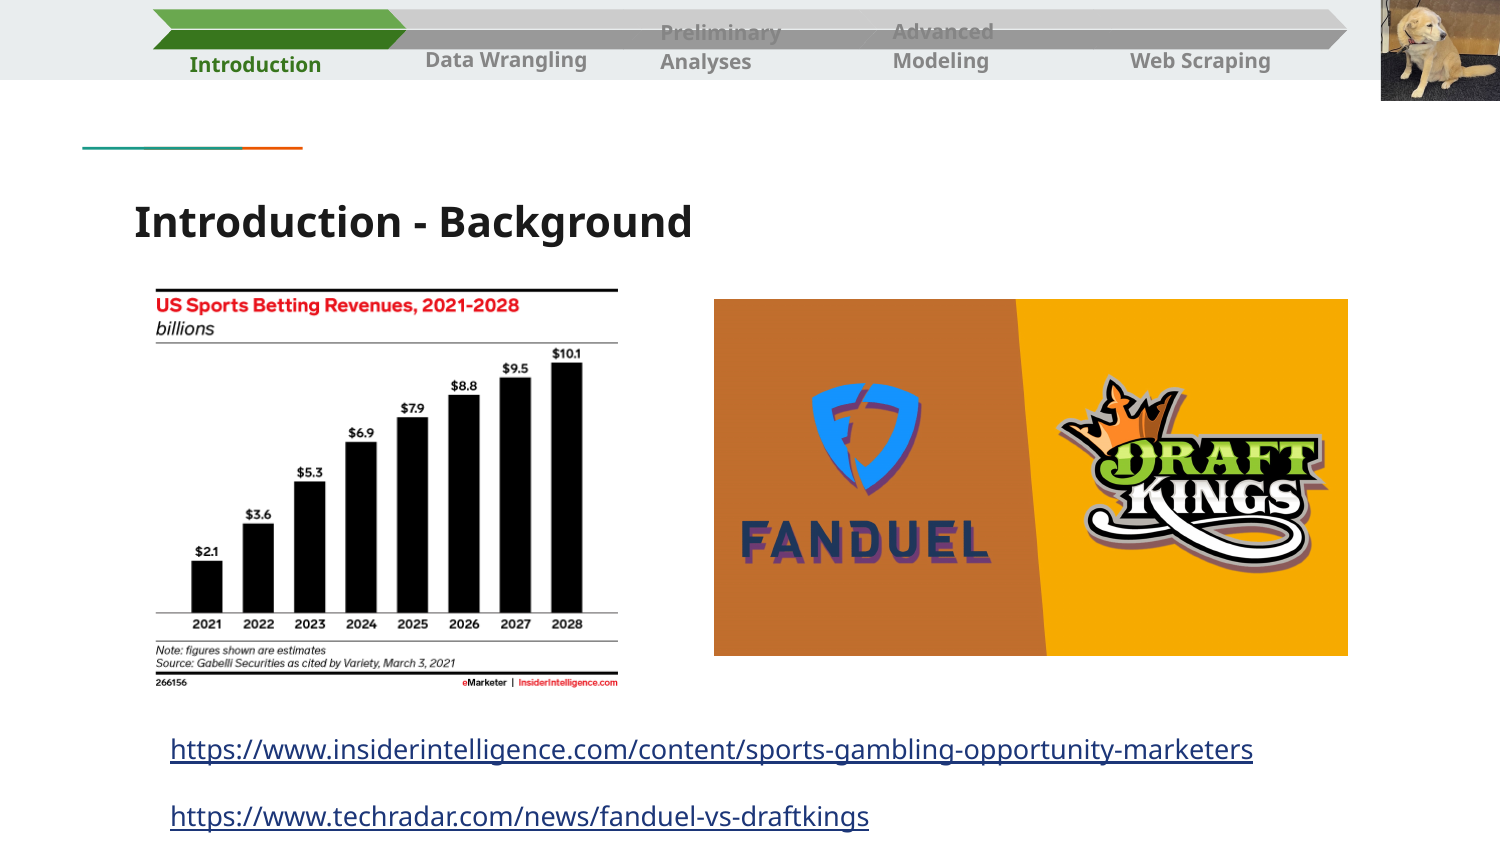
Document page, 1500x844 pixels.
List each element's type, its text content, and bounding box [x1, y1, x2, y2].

picture [713, 299, 1348, 656]
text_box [387, 9, 643, 87]
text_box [1092, 9, 1348, 88]
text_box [152, 9, 385, 92]
picture [149, 282, 624, 694]
picture [1380, 0, 1500, 101]
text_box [644, 9, 878, 89]
title Introduction - Background [119, 177, 1381, 266]
list https://www.insiderintelligence.com/content/sports-gambling-opportunity-marketers https://www.techradar.com/news/fanduel-vs-draftkings [79, 710, 1342, 844]
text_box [879, 9, 1090, 88]
